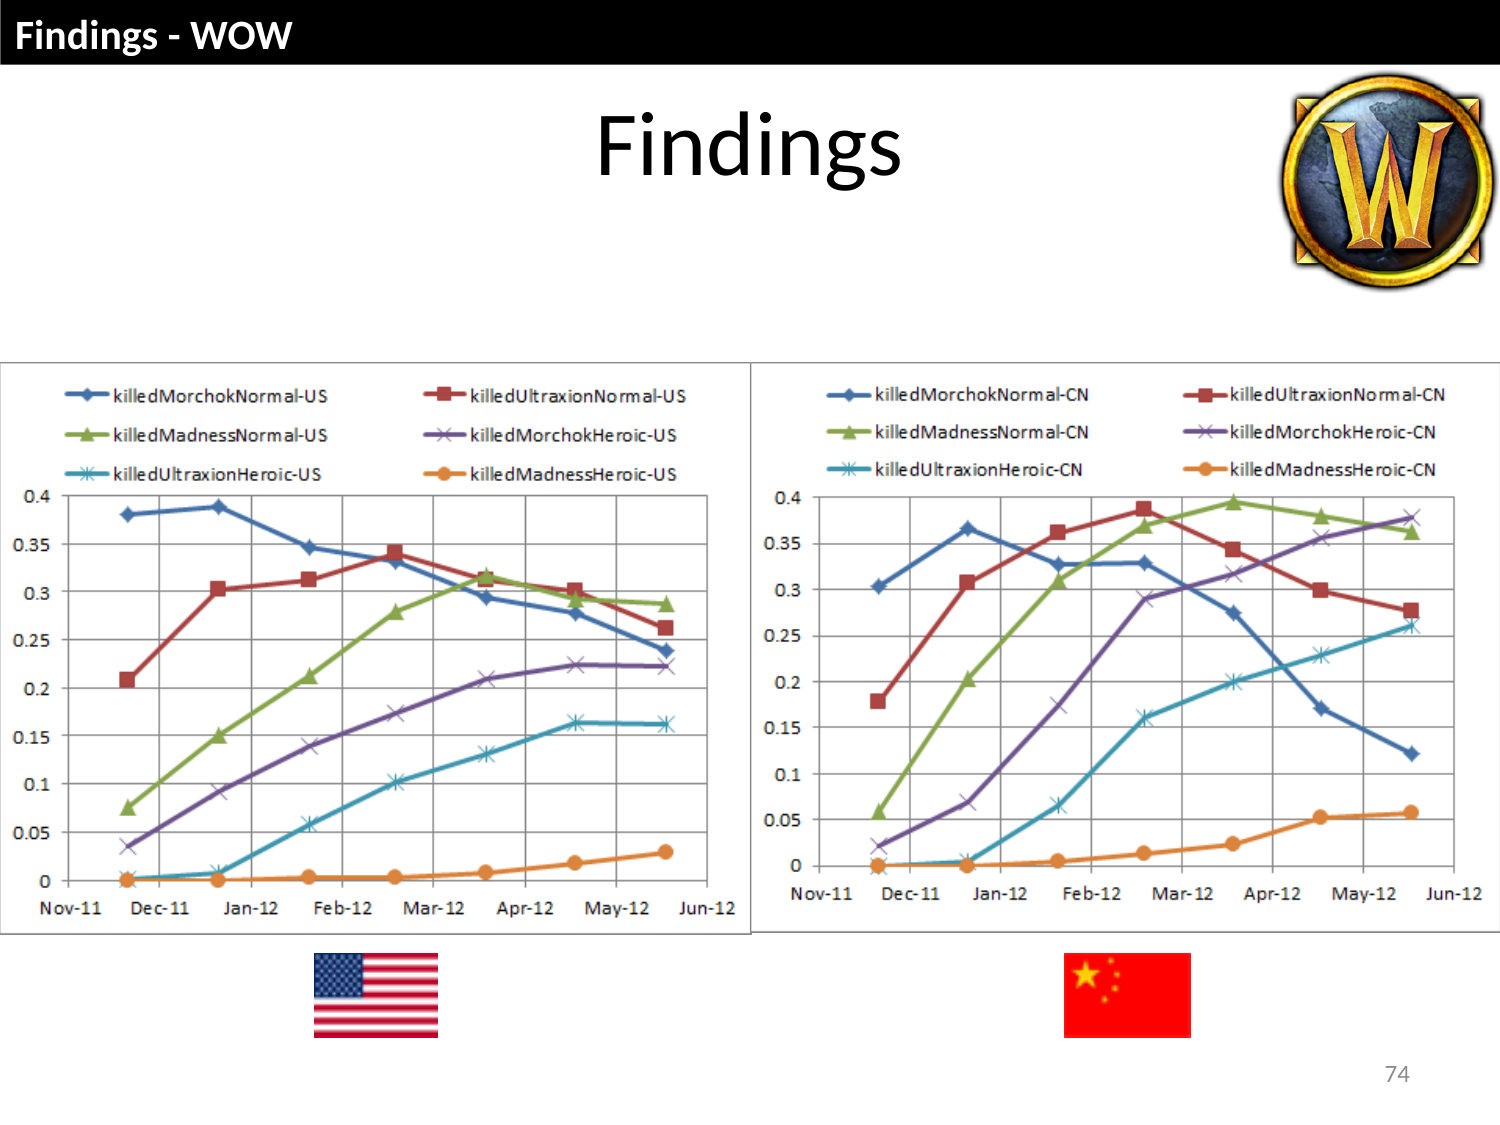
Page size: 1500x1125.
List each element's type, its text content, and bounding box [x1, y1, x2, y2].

picture [0, 362, 1500, 935]
text_box Findings - WOW [0, 0, 1500, 65]
picture [1063, 953, 1192, 1038]
slide_number 74 [1074, 1042, 1425, 1103]
picture [314, 953, 438, 1038]
title Findings [75, 65, 1425, 233]
picture [1274, 68, 1500, 294]
